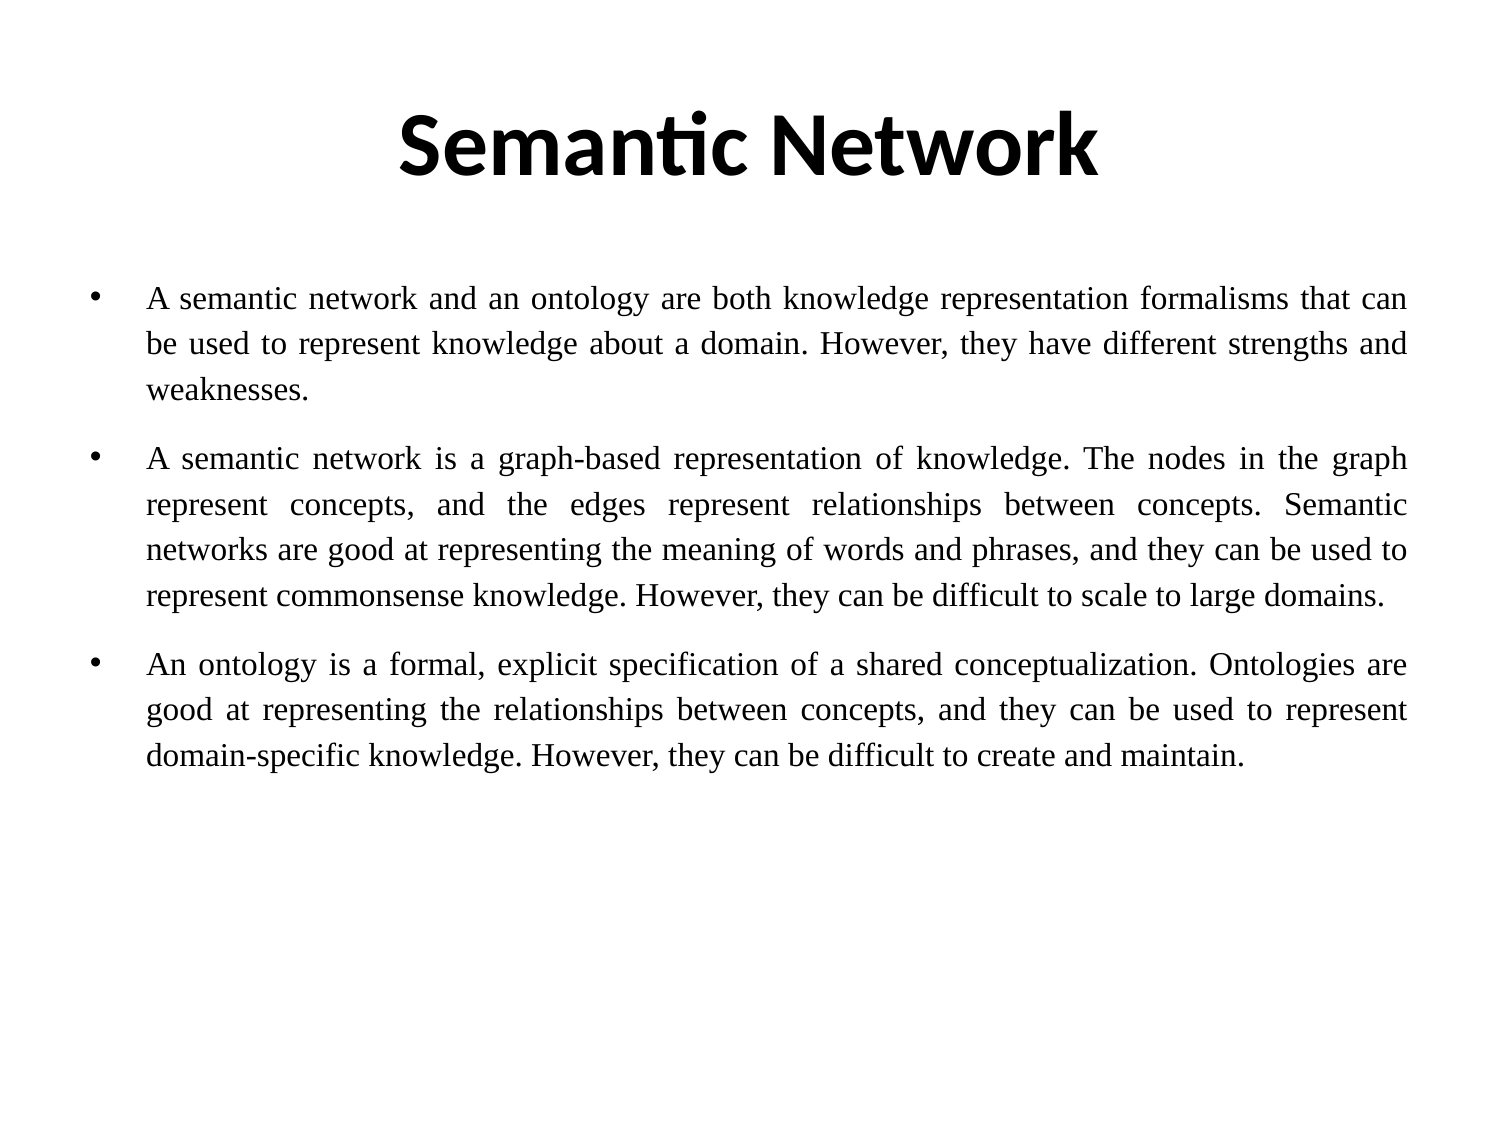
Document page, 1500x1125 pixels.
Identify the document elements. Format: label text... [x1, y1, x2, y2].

title Semantic Network [74, 44, 1426, 233]
list A semantic network and an ontology are both knowledge representation formalisms that can be used to represent knowledge about a domain. However, they have different strengths and weaknesses. A semantic network is a graph-based representation of knowledge. The nodes in the graph represent concepts, and the edges represent relationships between concepts. Semantic networks are good at representing the meaning of words and phrases, and they can be used to represent commonsense knowledge. However, they can be difficult to scale to large domains. An ontology is a formal, explicit specification of a shared conceptualization. Ontologies are good at representing the relationships between concepts, and they can be used to represent domain-specific knowledge. However, they can be difficult to create and maintain. [74, 262, 1426, 1006]
